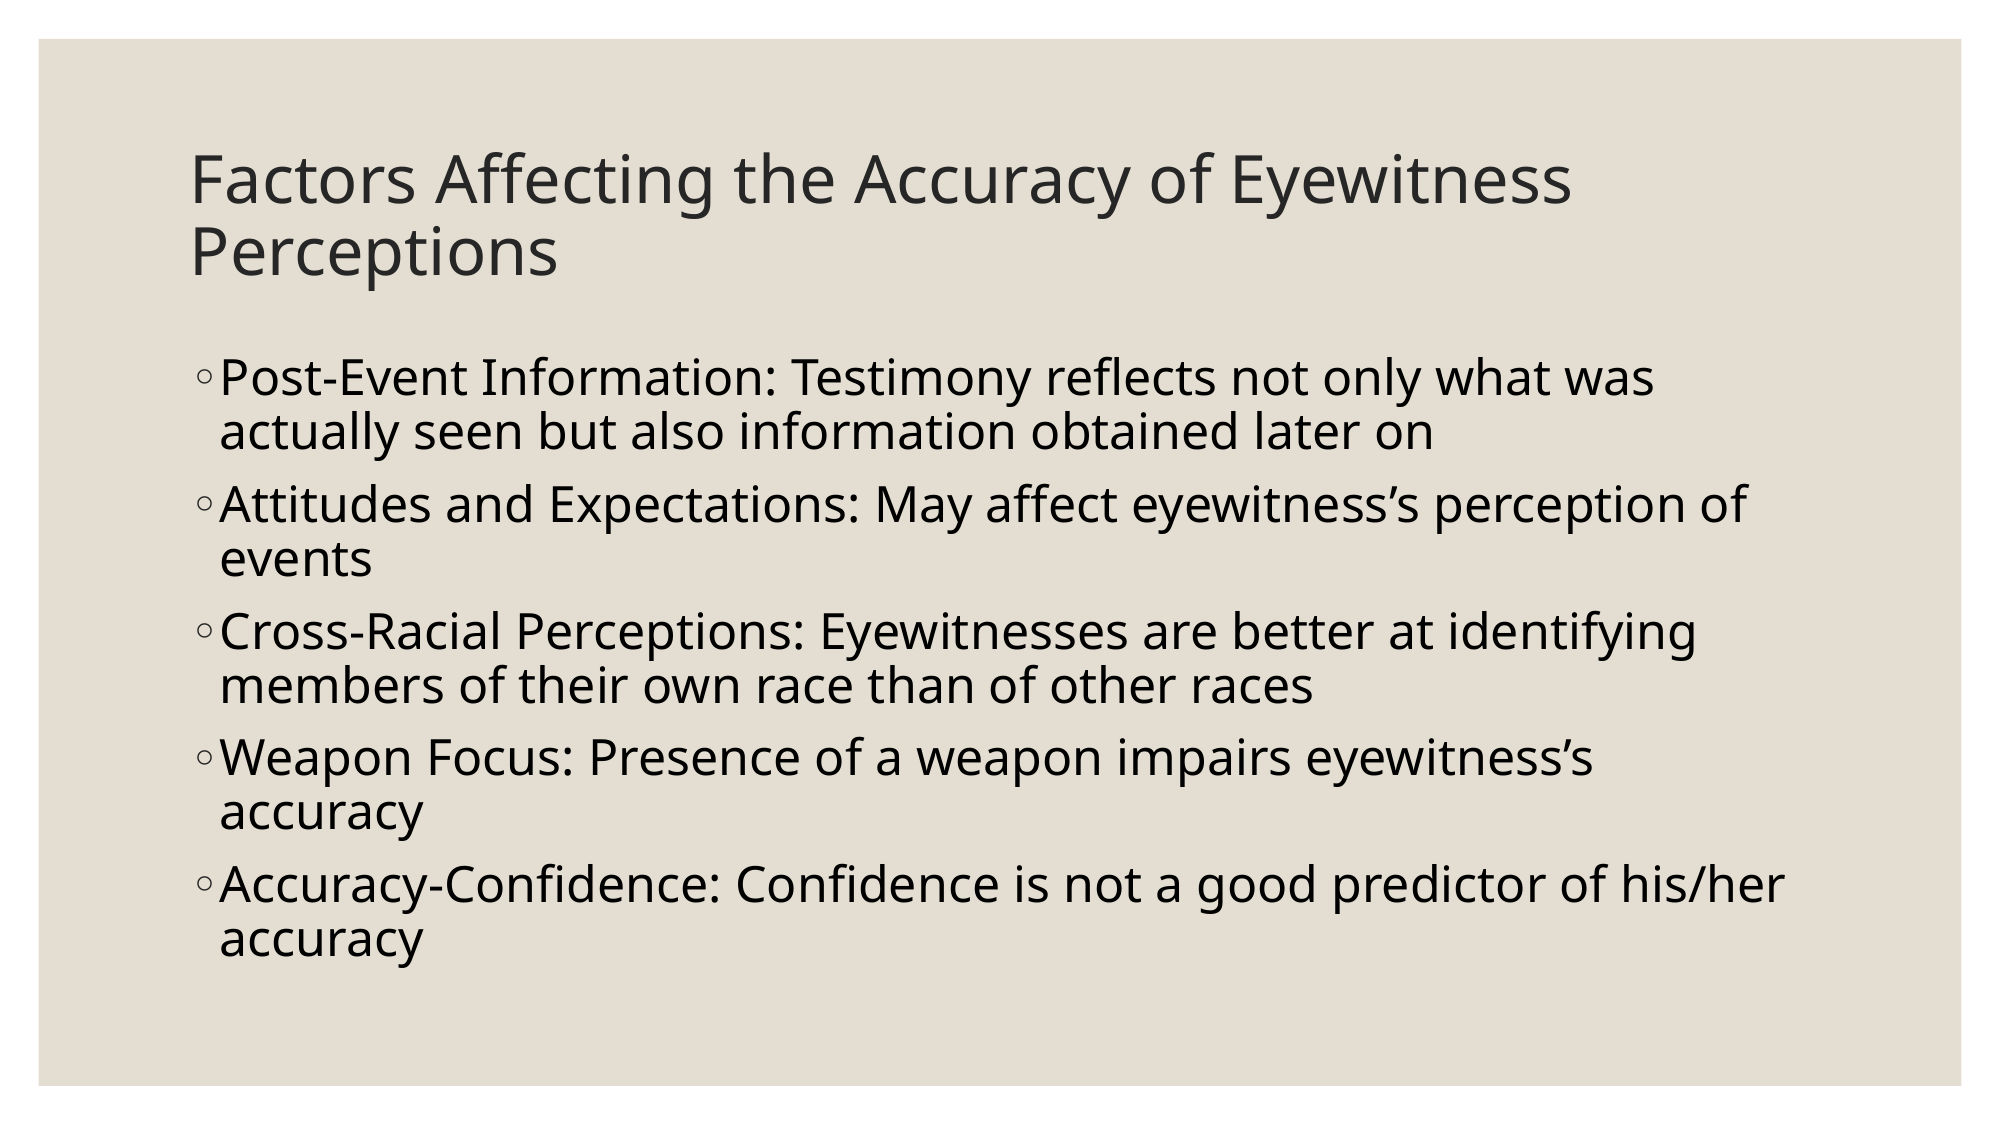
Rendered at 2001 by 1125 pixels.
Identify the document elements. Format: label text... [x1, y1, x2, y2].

list Post-Event Information: Testimony reflects not only what was actually seen but also information obtained later on Attitudes and Expectations: May affect eyewitness’s perception of events Cross-Racial Perceptions: Eyewitnesses are better at identifying members of their own race than of other races Weapon Focus: Presence of a weapon impairs eyewitness’s accuracy Accuracy-Confidence: Confidence is not a good predictor of his/her accuracy [174, 345, 1825, 990]
title Factors Affecting the Accuracy of Eyewitness Perceptions [174, 105, 1825, 331]
